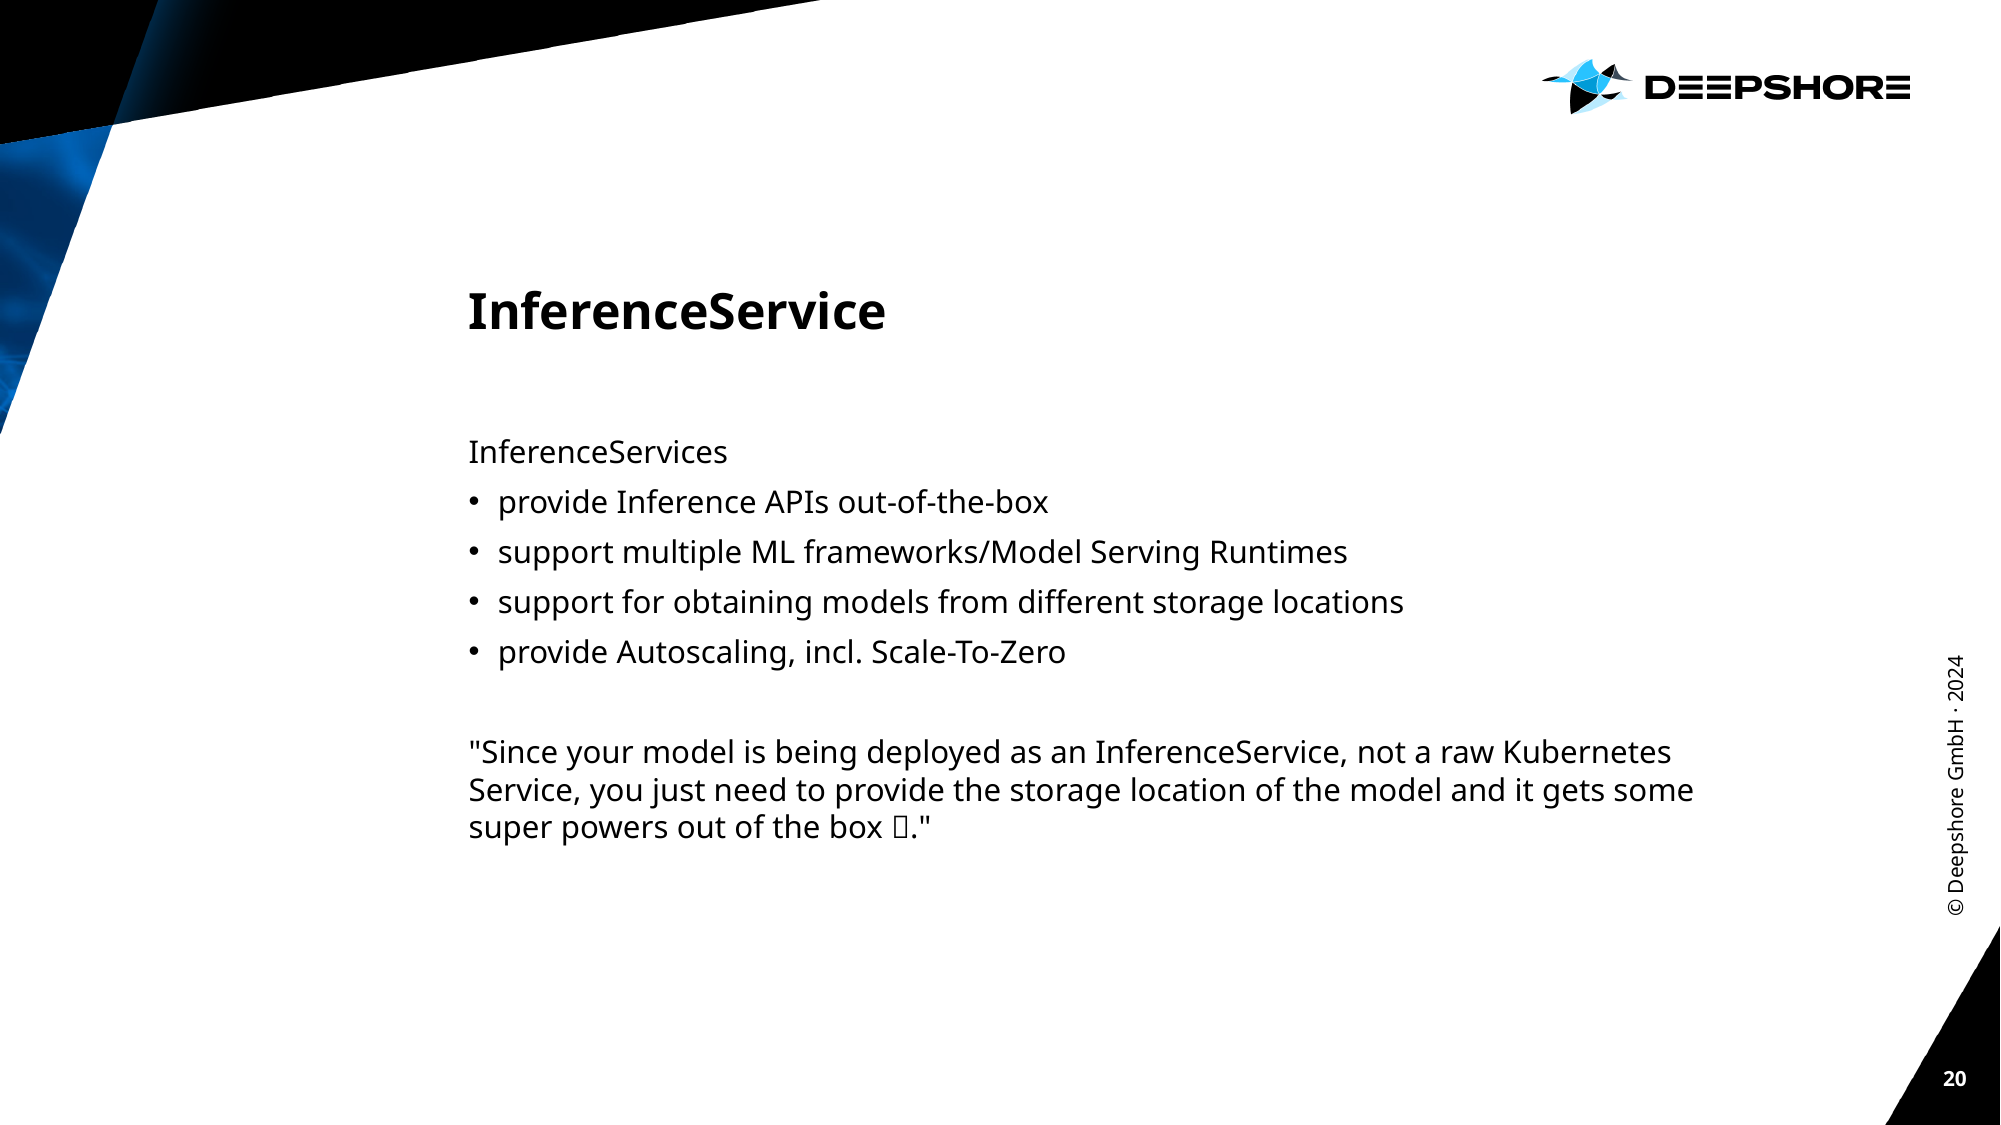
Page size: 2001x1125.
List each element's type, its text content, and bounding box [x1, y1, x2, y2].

picture [0, 0, 2000, 1125]
title InferenceService [468, 290, 1768, 398]
slide_number 20 [1909, 1046, 2000, 1094]
footer © Deepshore GmbH · 2024 [1909, 255, 2000, 917]
list InferenceServices provide Inference APIs out-of-the-box support multiple ML frameworks/Model Serving Runtimes support for obtaining models from different storage locations provide Autoscaling, incl. Scale-To-Zero "Since your model is being deployed as an InferenceService, not a raw Kubernetes Service, you just need to provide the storage location of the model and it gets some super powers out of the box 🚀." [468, 432, 1768, 1047]
